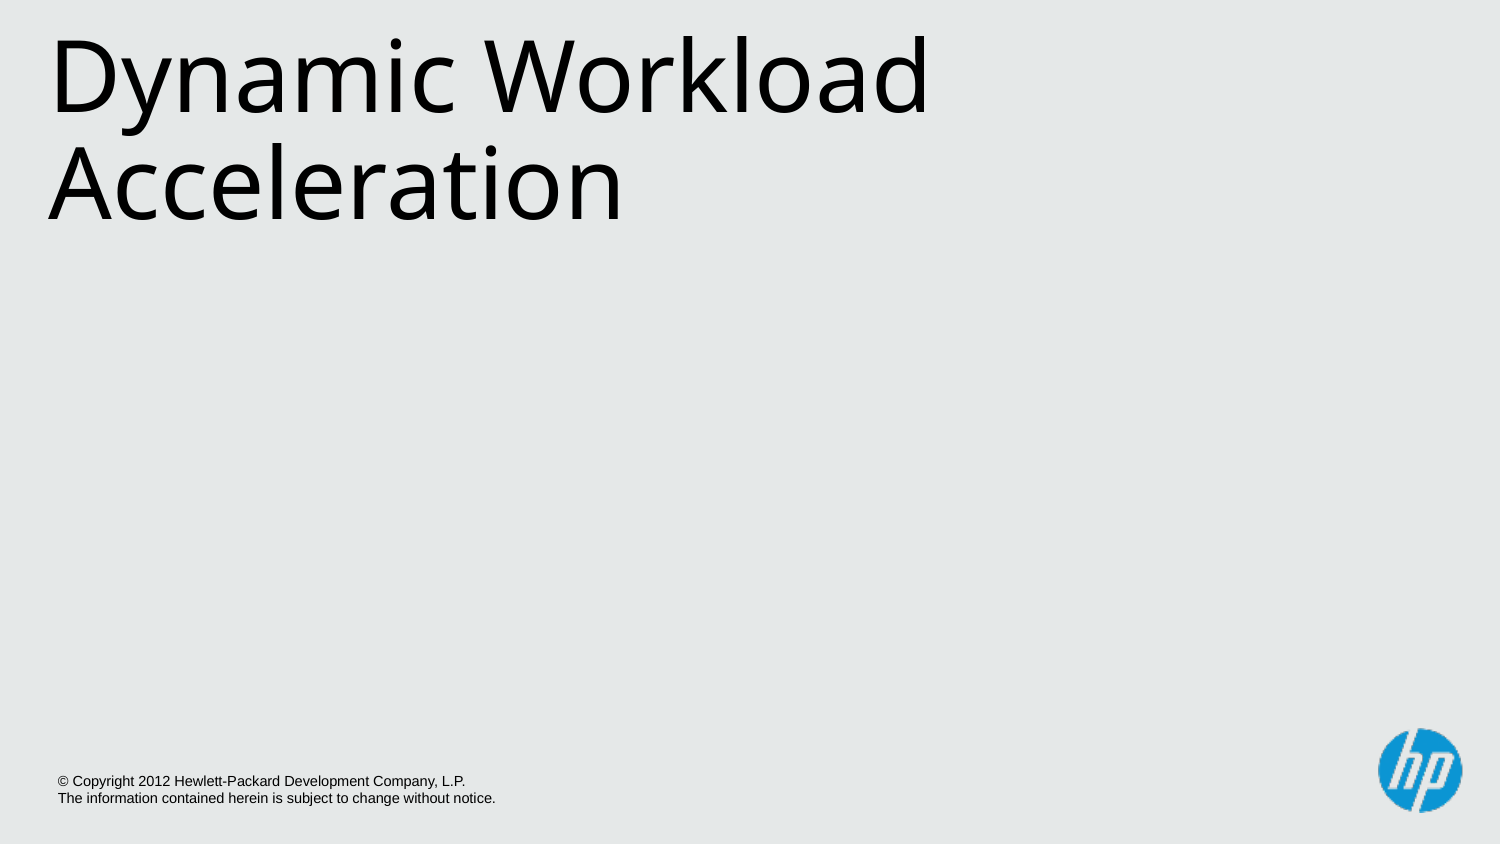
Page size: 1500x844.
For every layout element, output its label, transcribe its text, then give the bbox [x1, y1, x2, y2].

title Dynamic Workload Acceleration [48, 25, 1234, 244]
picture [1377, 727, 1464, 813]
